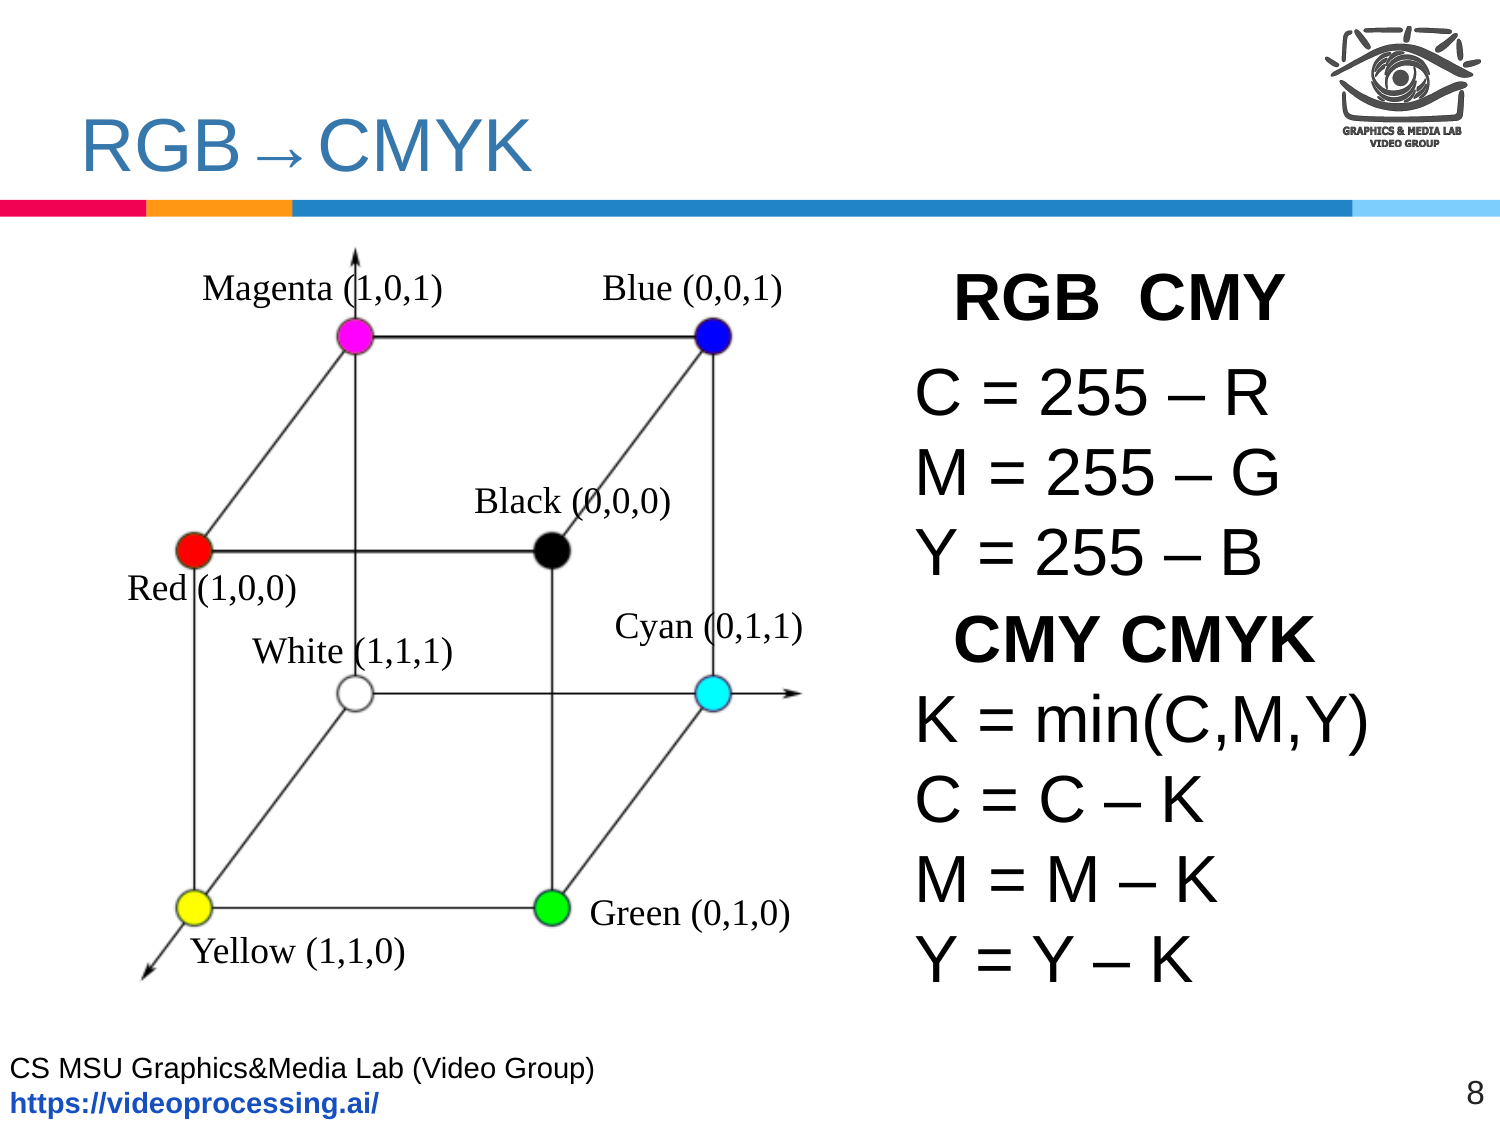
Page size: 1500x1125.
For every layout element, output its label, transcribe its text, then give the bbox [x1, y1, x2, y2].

text_box K = min(C,M,Y) C = C – K M = M – K Y = Y – K [899, 668, 1400, 1004]
text_box С = 255 – R M = 255 – G Y = 255 – B [1088, 341, 1400, 596]
text_box RGB CMY [1088, 246, 1365, 341]
picture [1325, 26, 1481, 147]
text_box CMY CMYK [1088, 588, 1379, 668]
title RGB→CMYK [64, 6, 1316, 195]
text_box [112, 243, 1088, 987]
slide_number 1 [1403, 1064, 1500, 1116]
